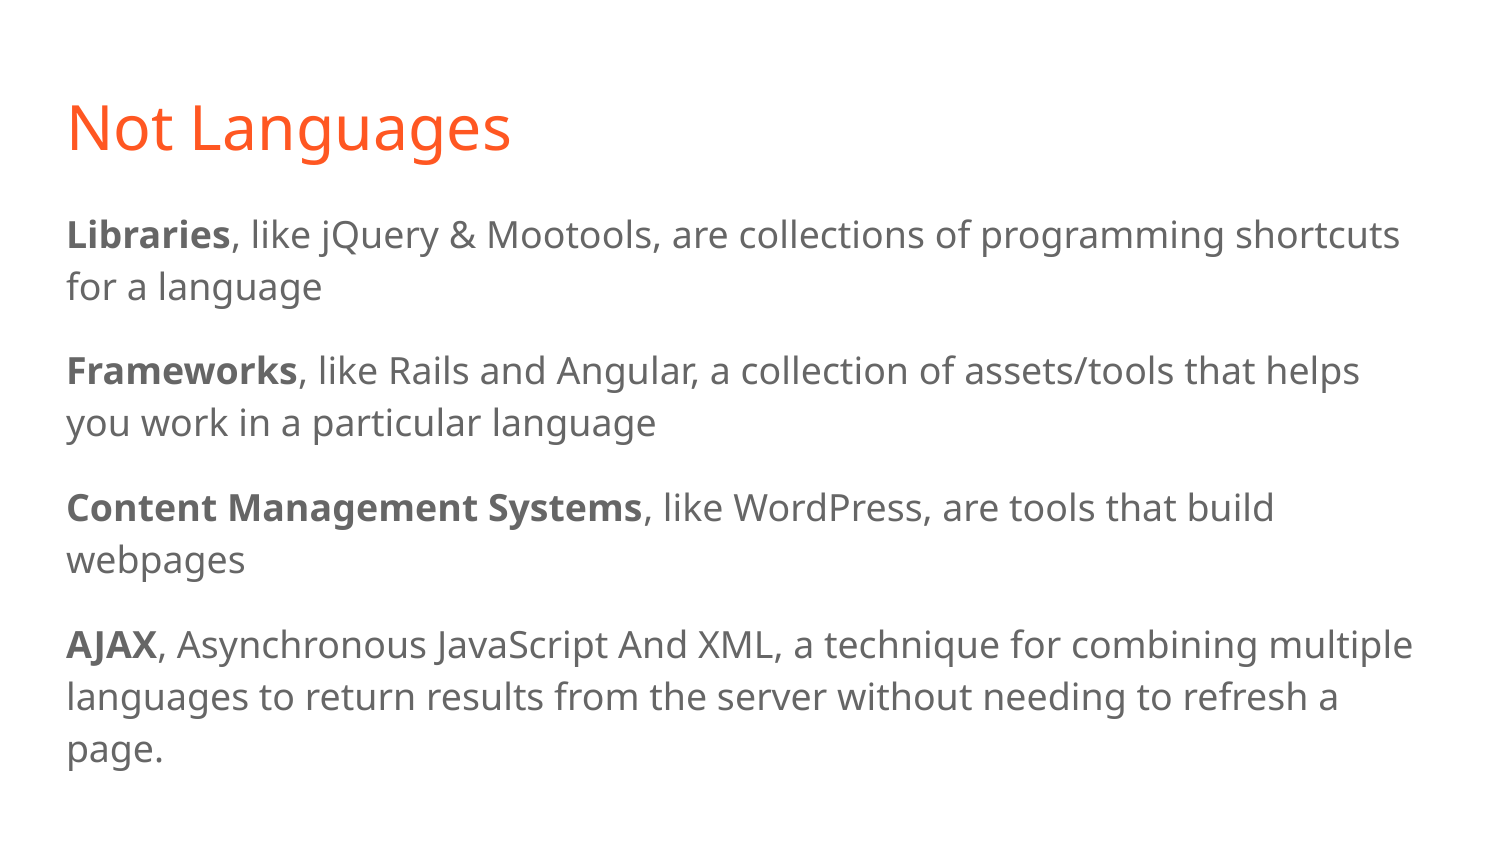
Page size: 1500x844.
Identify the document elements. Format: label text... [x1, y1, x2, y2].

list Libraries, like jQuery & Mootools, are collections of programming shortcuts for a language Frameworks, like Rails and Angular, a collection of assets/tools that helps you work in a particular language Content Management Systems, like WordPress, are tools that build webpages AJAX, Asynchronous JavaScript And XML, a technique for combining multiple languages to return results from the server without needing to refresh a page. [51, 189, 1449, 750]
title Not Languages [51, 72, 1449, 167]
